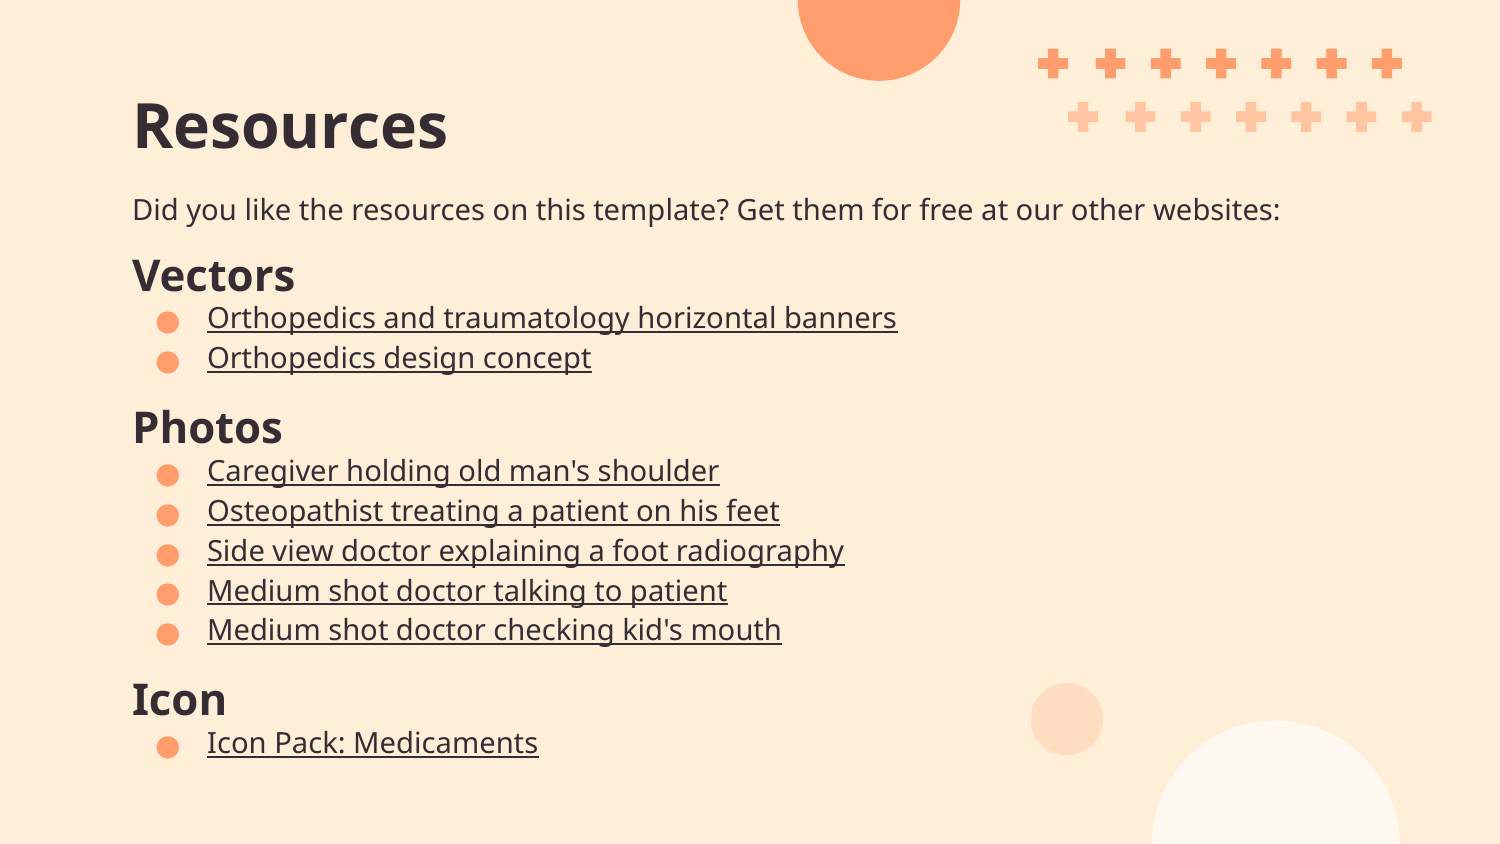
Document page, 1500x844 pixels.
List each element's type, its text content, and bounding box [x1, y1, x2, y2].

subtitle Did you like the resources on this template? Get them for free at our other websites: Vectors Orthopedics and traumatology horizontal banners Orthopedics design concept Photos Caregiver holding old man's shoulder Osteopathist treating a patient on his feet Side view doctor explaining a foot radiography Medium shot doctor talking to patient Medium shot doctor checking kid's mouth Icon Icon Pack: Medicaments [117, 176, 1383, 756]
title Resources [117, 70, 1383, 148]
